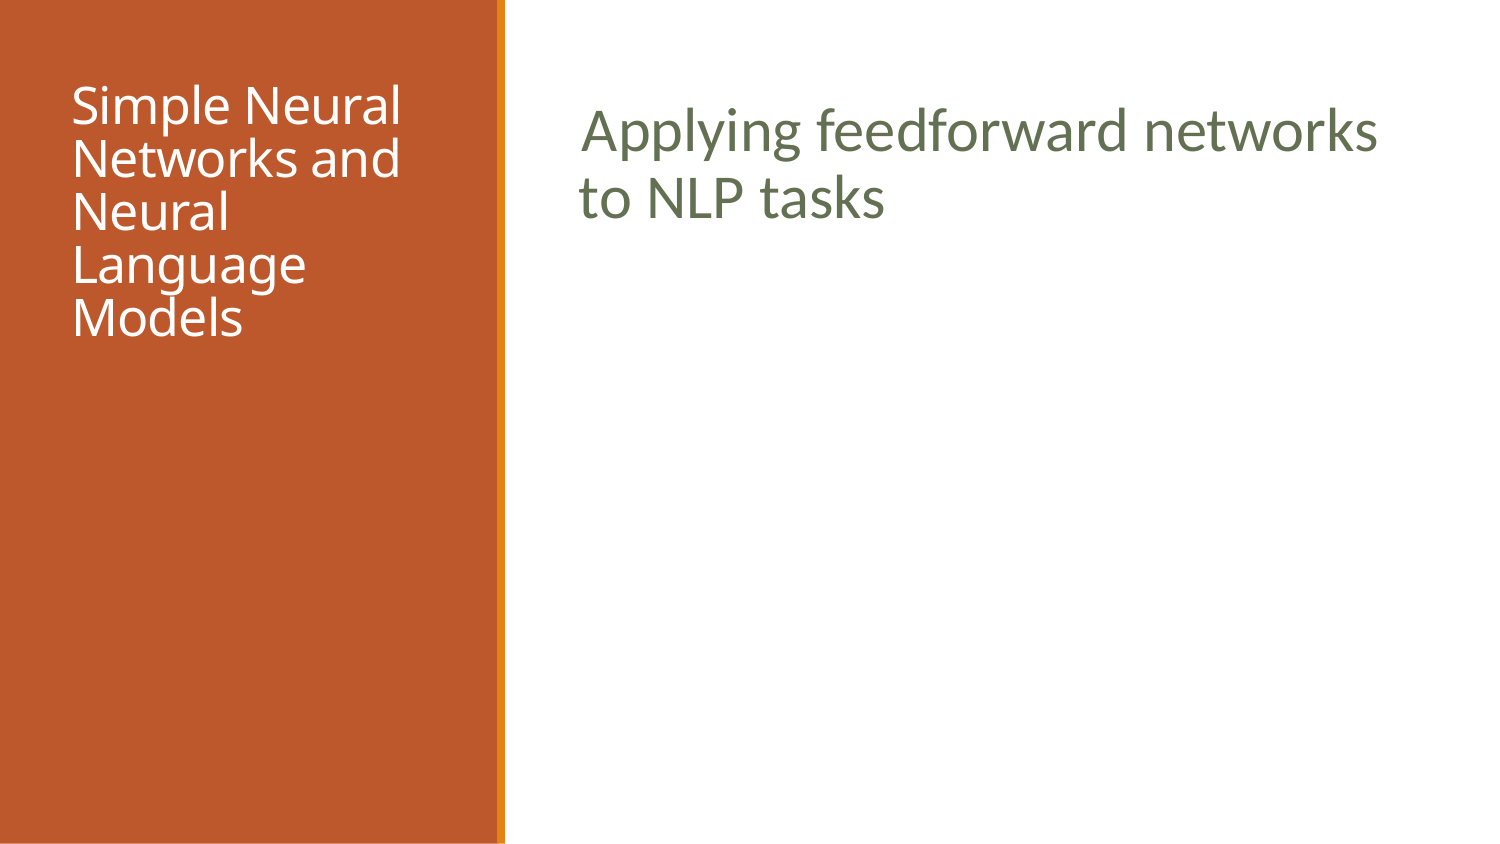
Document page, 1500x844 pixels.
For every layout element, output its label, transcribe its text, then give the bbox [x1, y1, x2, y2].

list Applying feedforward networks to NLP tasks [567, 90, 1390, 737]
title Simple Neural Networks and Neural Language Models [56, 73, 451, 355]
